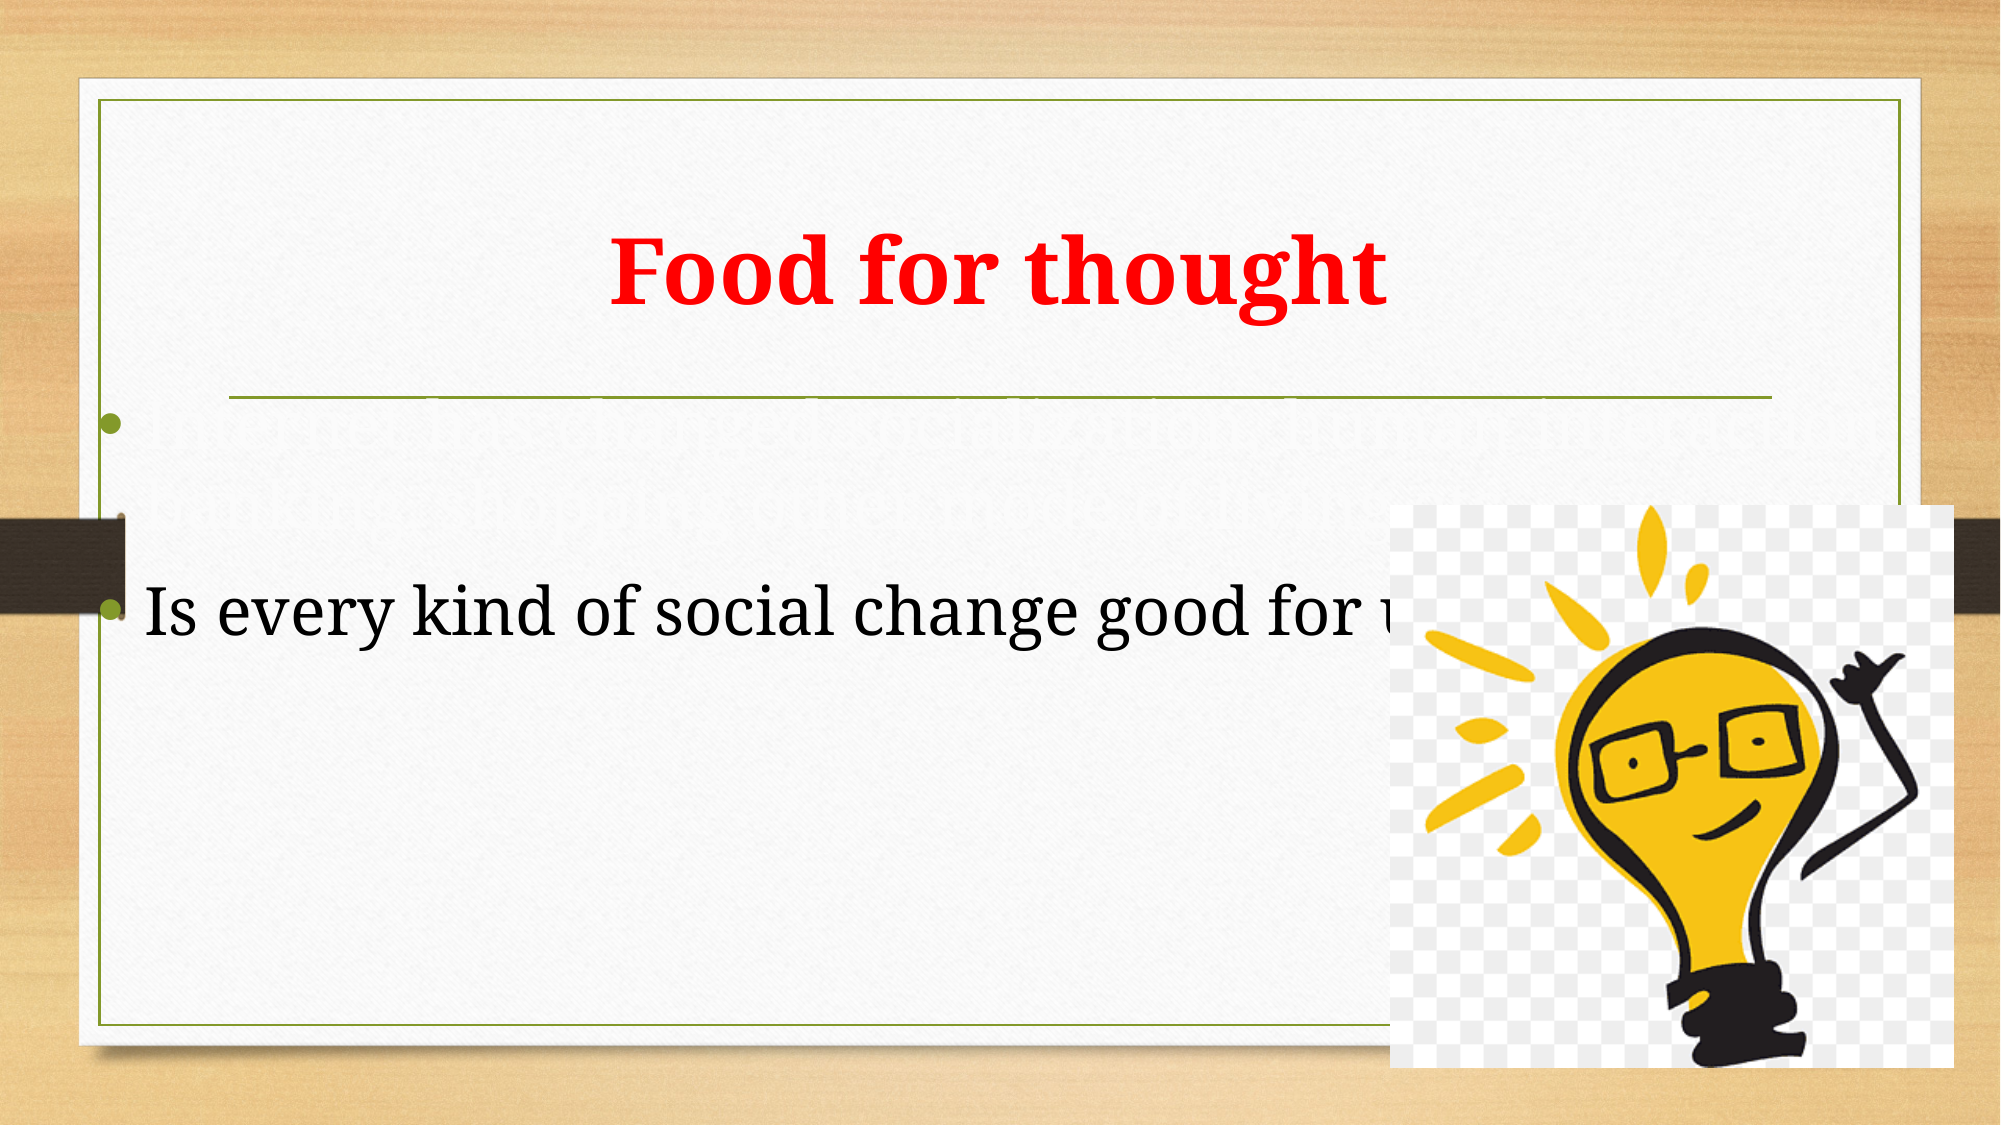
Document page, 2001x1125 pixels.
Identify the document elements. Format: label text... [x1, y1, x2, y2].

picture [0, 0, 2001, 1125]
title Food for thought [212, 161, 1788, 375]
list Internet has changed socialization, human interaction, banking, shopping other mode of living etc. Is every kind of social change good for us??? [82, 375, 1917, 1035]
